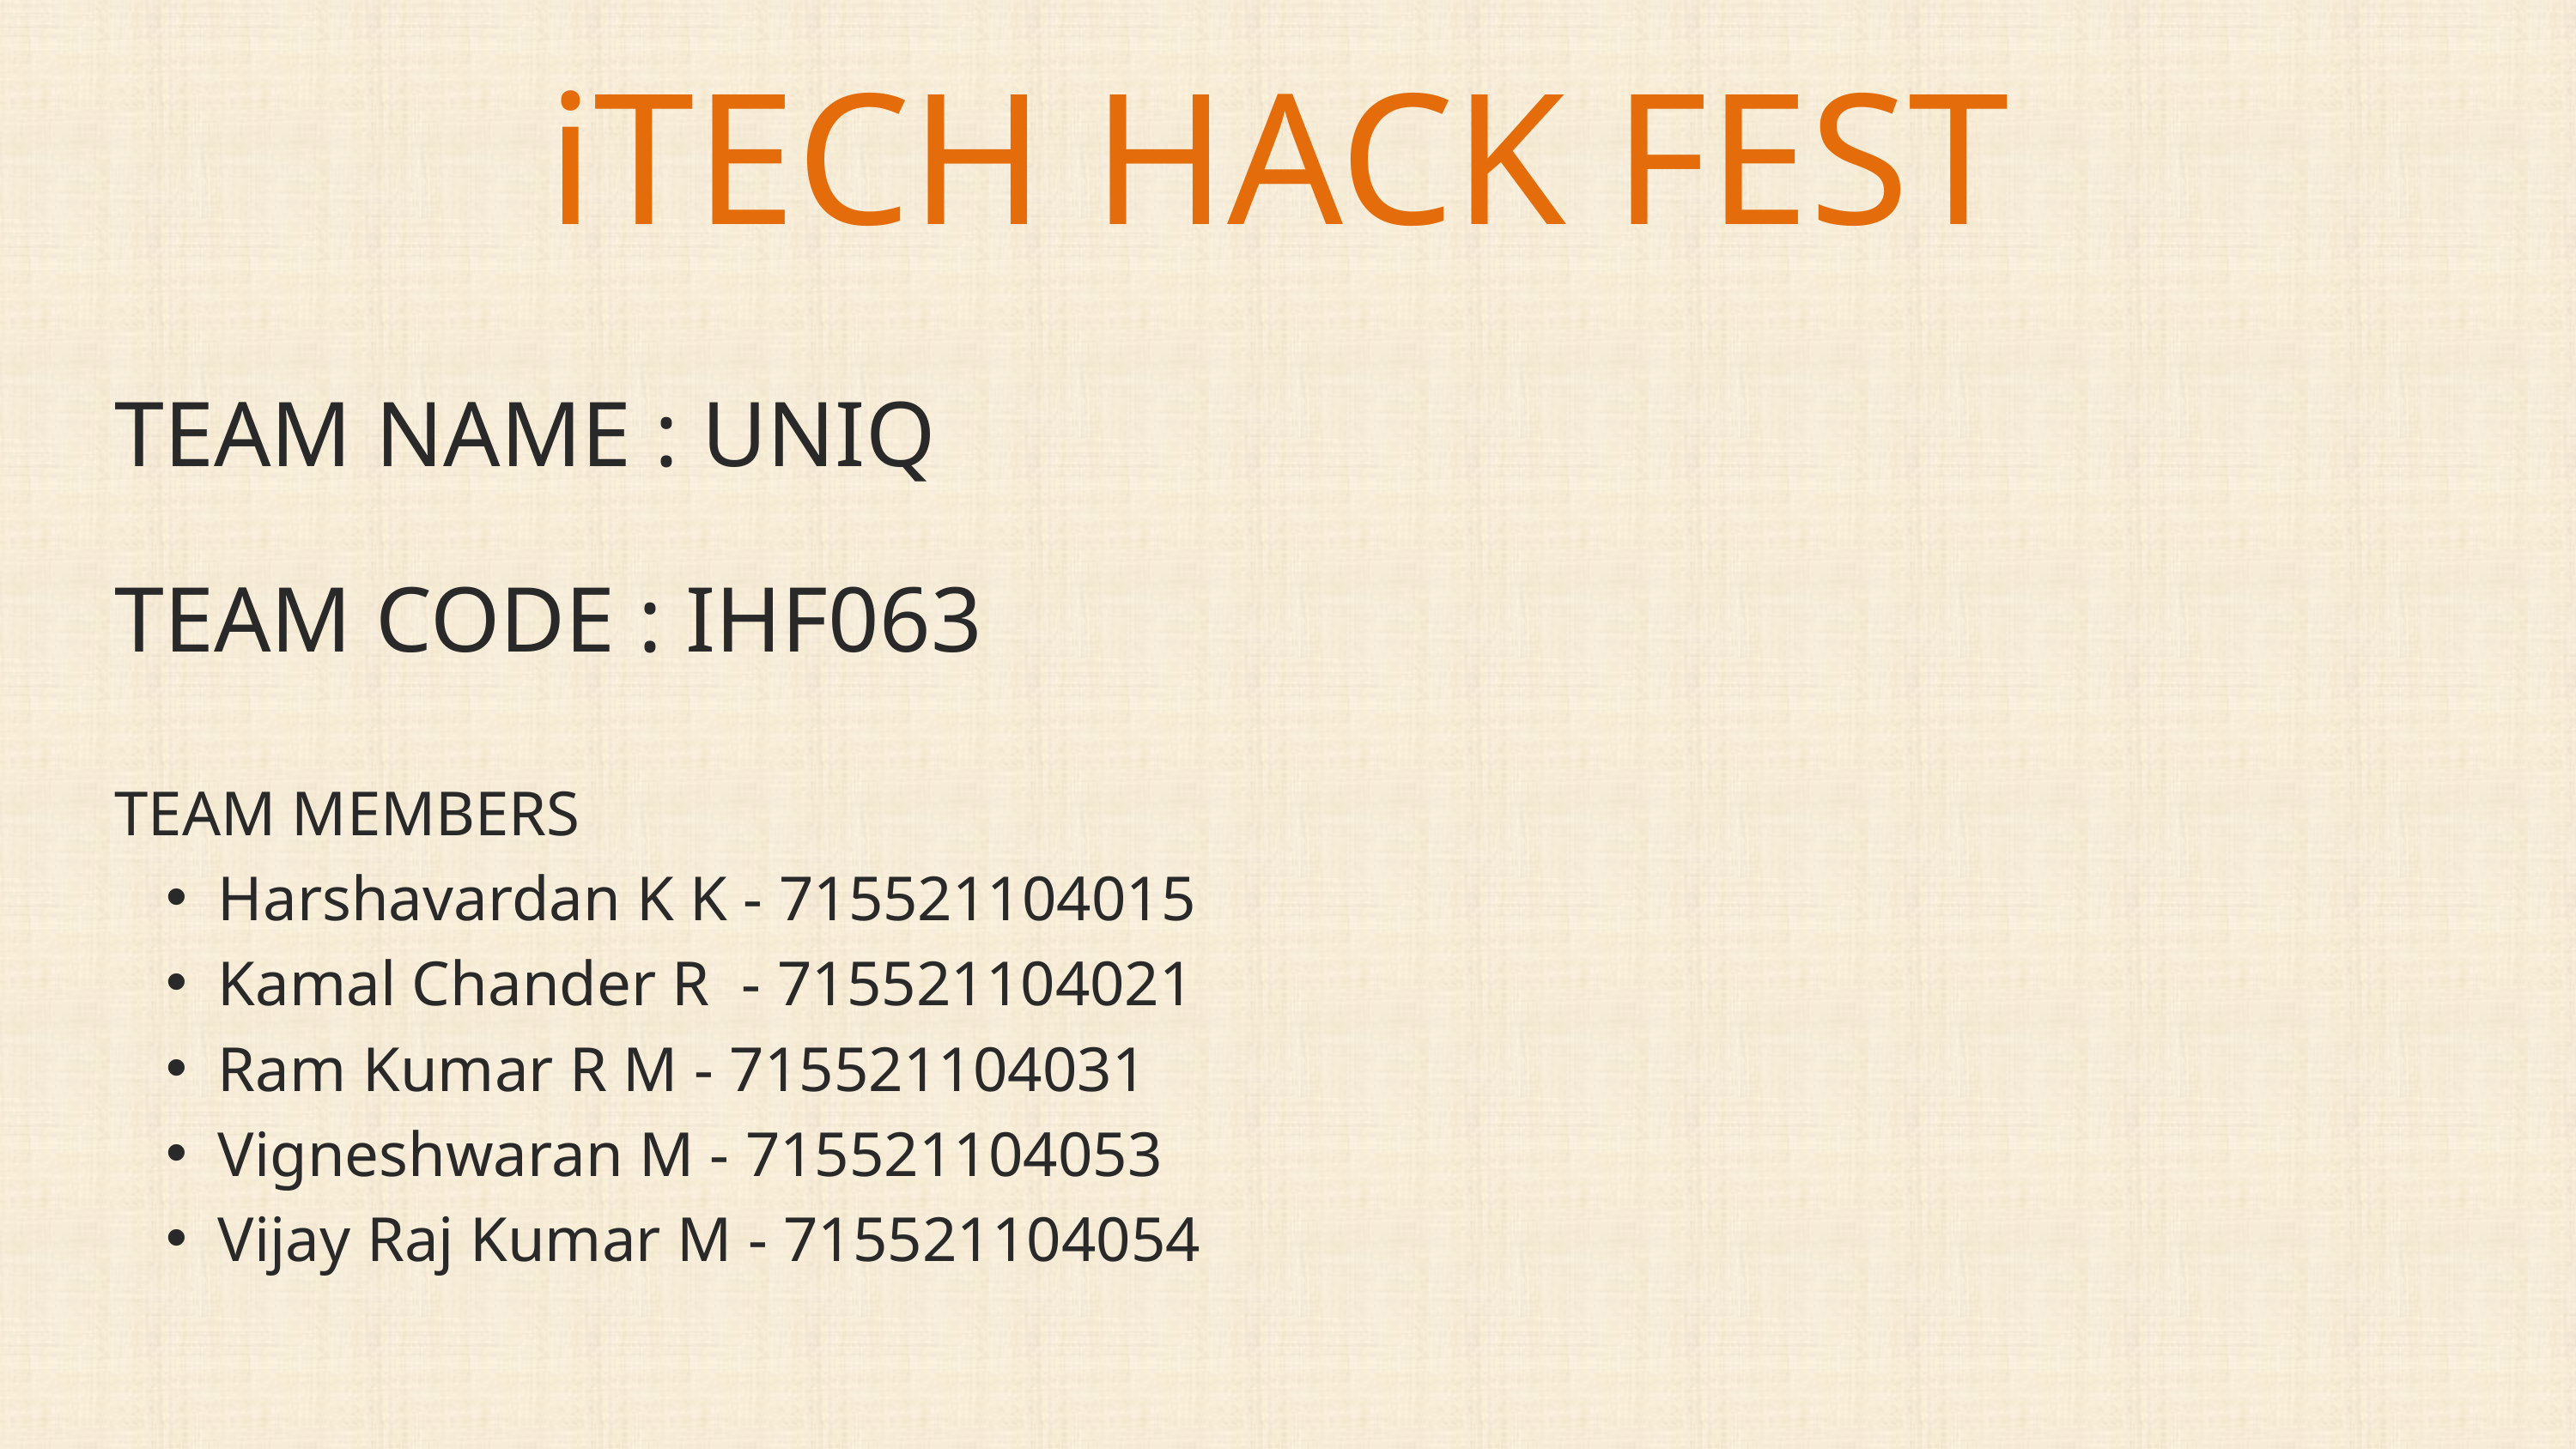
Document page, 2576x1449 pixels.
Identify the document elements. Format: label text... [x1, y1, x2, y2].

text_box TEAM CODE : IHF063 [114, 544, 1043, 670]
text_box TEAM NAME : UNIQ [114, 359, 1557, 485]
text_box TEAM MEMBERS Harshavardan K K - 715521104015 Kamal Chander R - 715521104021 Ram Kumar R M - 715521104031 Vigneshwaran M - 715521104053 Vijay Raj Kumar M - 715521104054 [114, 762, 1613, 1274]
text_box iTECH HACK FEST [547, 60, 2198, 261]
